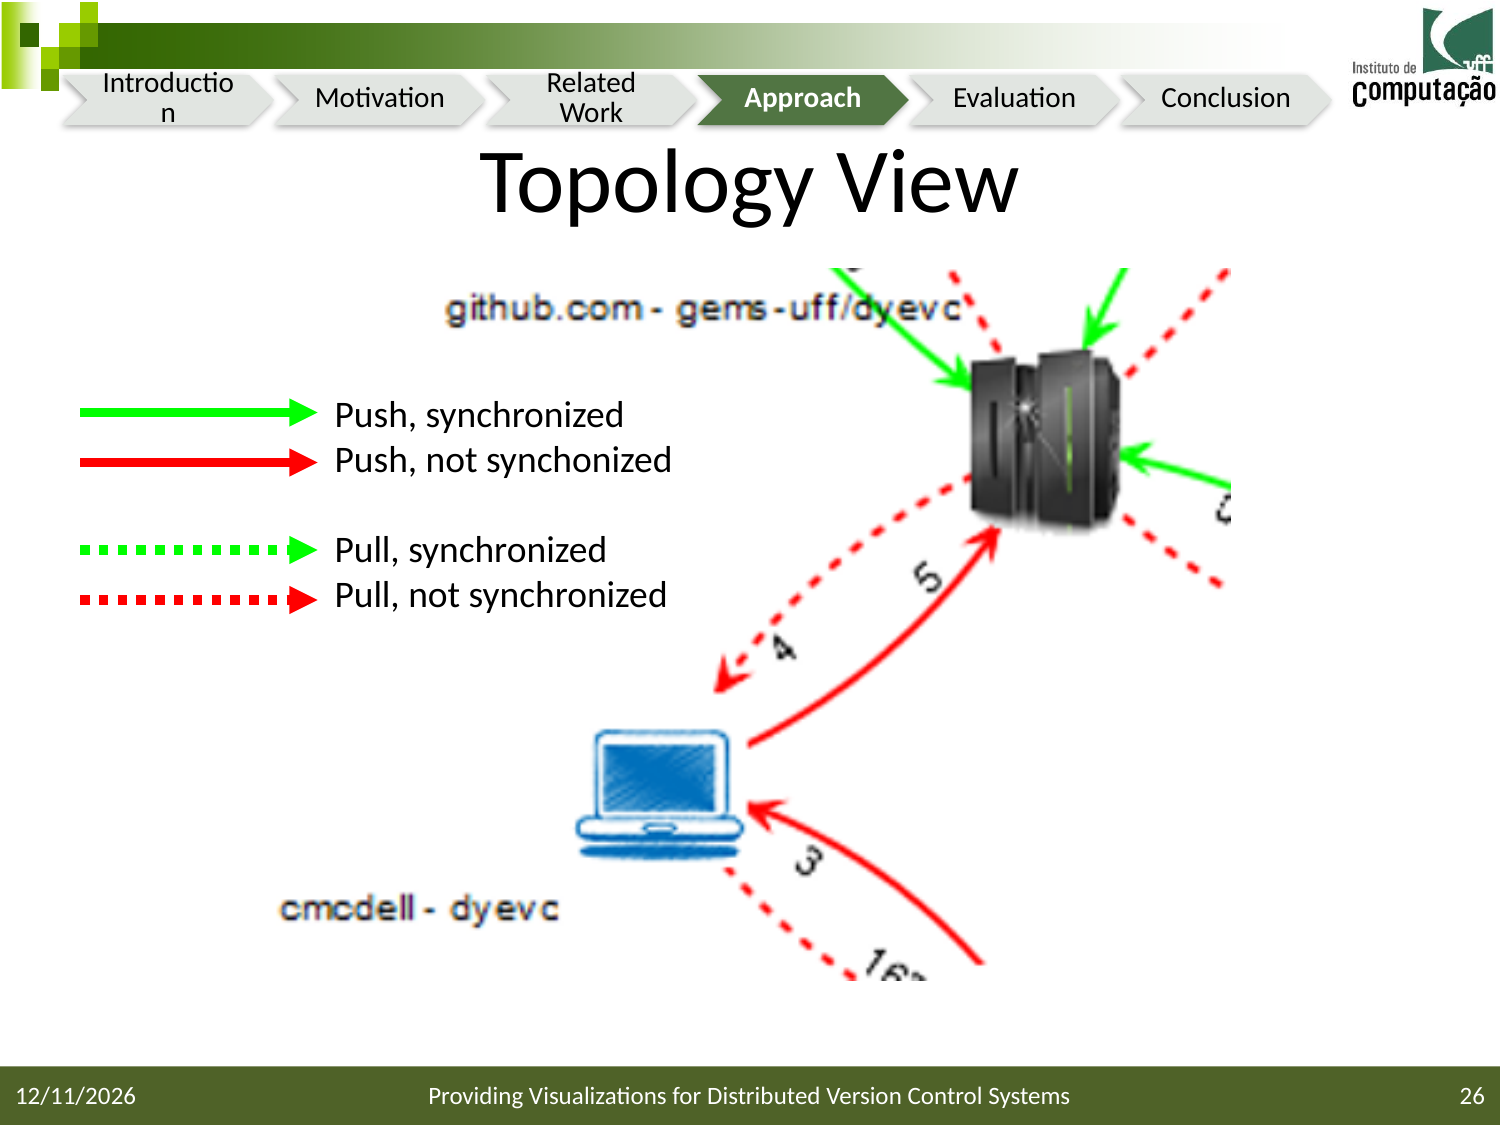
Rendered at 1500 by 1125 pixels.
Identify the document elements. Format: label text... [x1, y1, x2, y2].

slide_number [0, 1065, 350, 1125]
slide_number 26 [1149, 1065, 1500, 1125]
footer Providing Visualizations for Distributed Version Control Systems [362, 1065, 1138, 1125]
picture [224, 268, 1231, 981]
title Topology View [23, 82, 1477, 270]
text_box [62, 74, 1333, 126]
